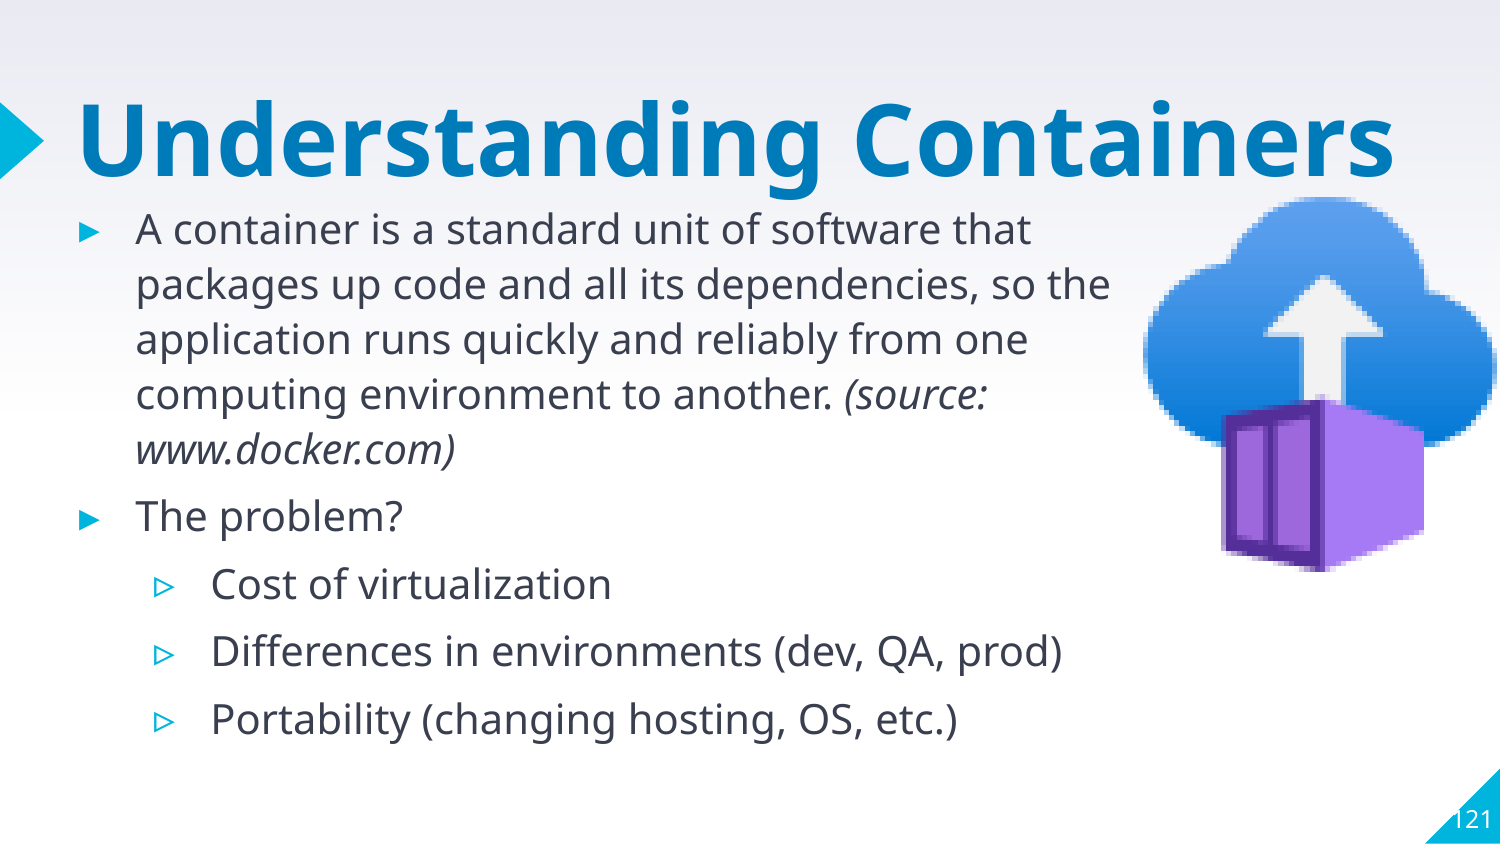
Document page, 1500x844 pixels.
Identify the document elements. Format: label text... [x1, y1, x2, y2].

list A container is a standard unit of software that packages up code and all its dependencies, so the application runs quickly and reliably from one computing environment to another. (source: www.docker.com) The problem? Cost of virtualization Differences in environments (dev, QA, prod) Portability (changing hosting, OS, etc.) [60, 197, 1182, 798]
title Understanding Containers [75, 99, 1460, 197]
picture [1132, 197, 1500, 573]
slide_number 121 [1418, 760, 1494, 838]
